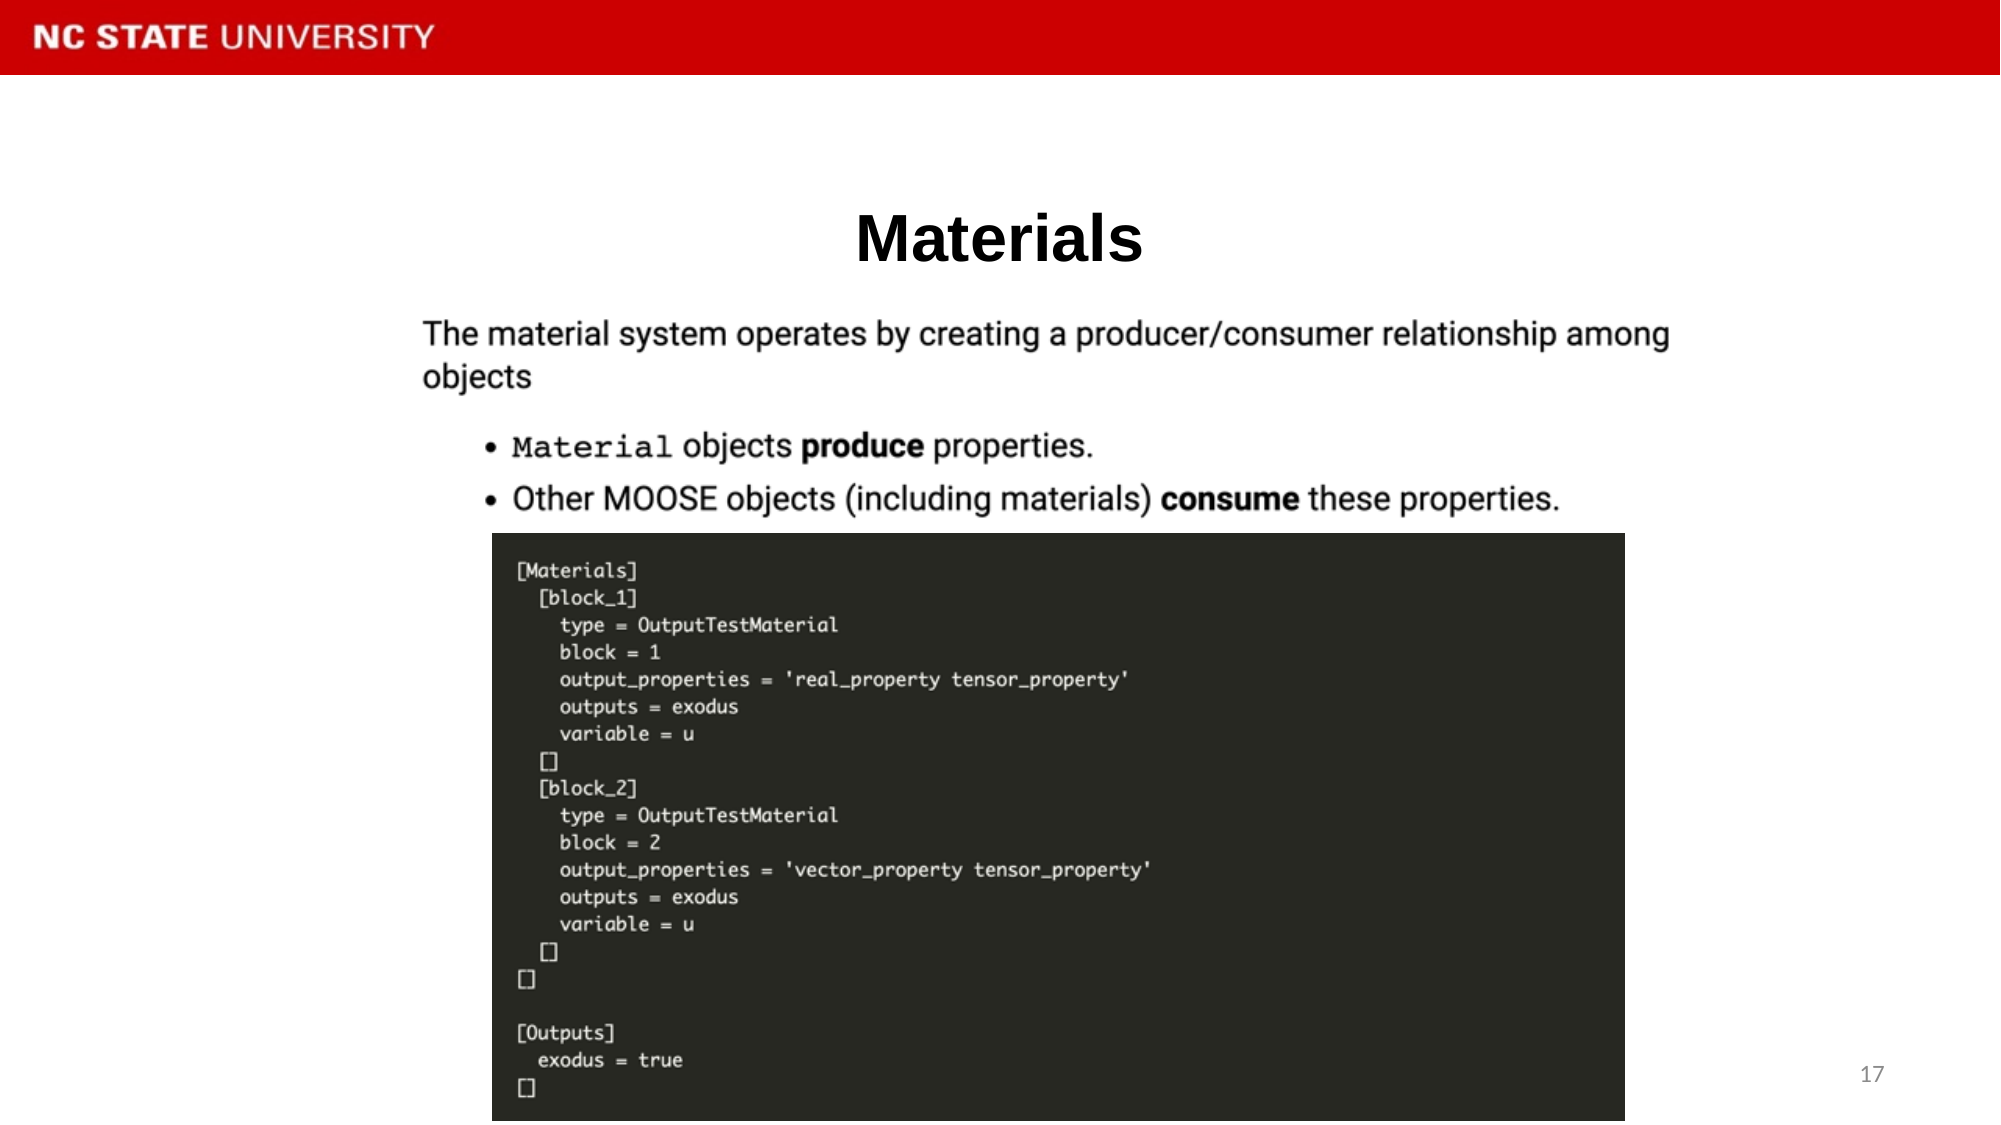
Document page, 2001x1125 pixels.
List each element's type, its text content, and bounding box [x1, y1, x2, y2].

picture [0, 0, 2000, 75]
picture [406, 304, 1712, 1121]
slide_number 17 [1630, 1042, 1900, 1103]
title Materials [99, 147, 1900, 323]
